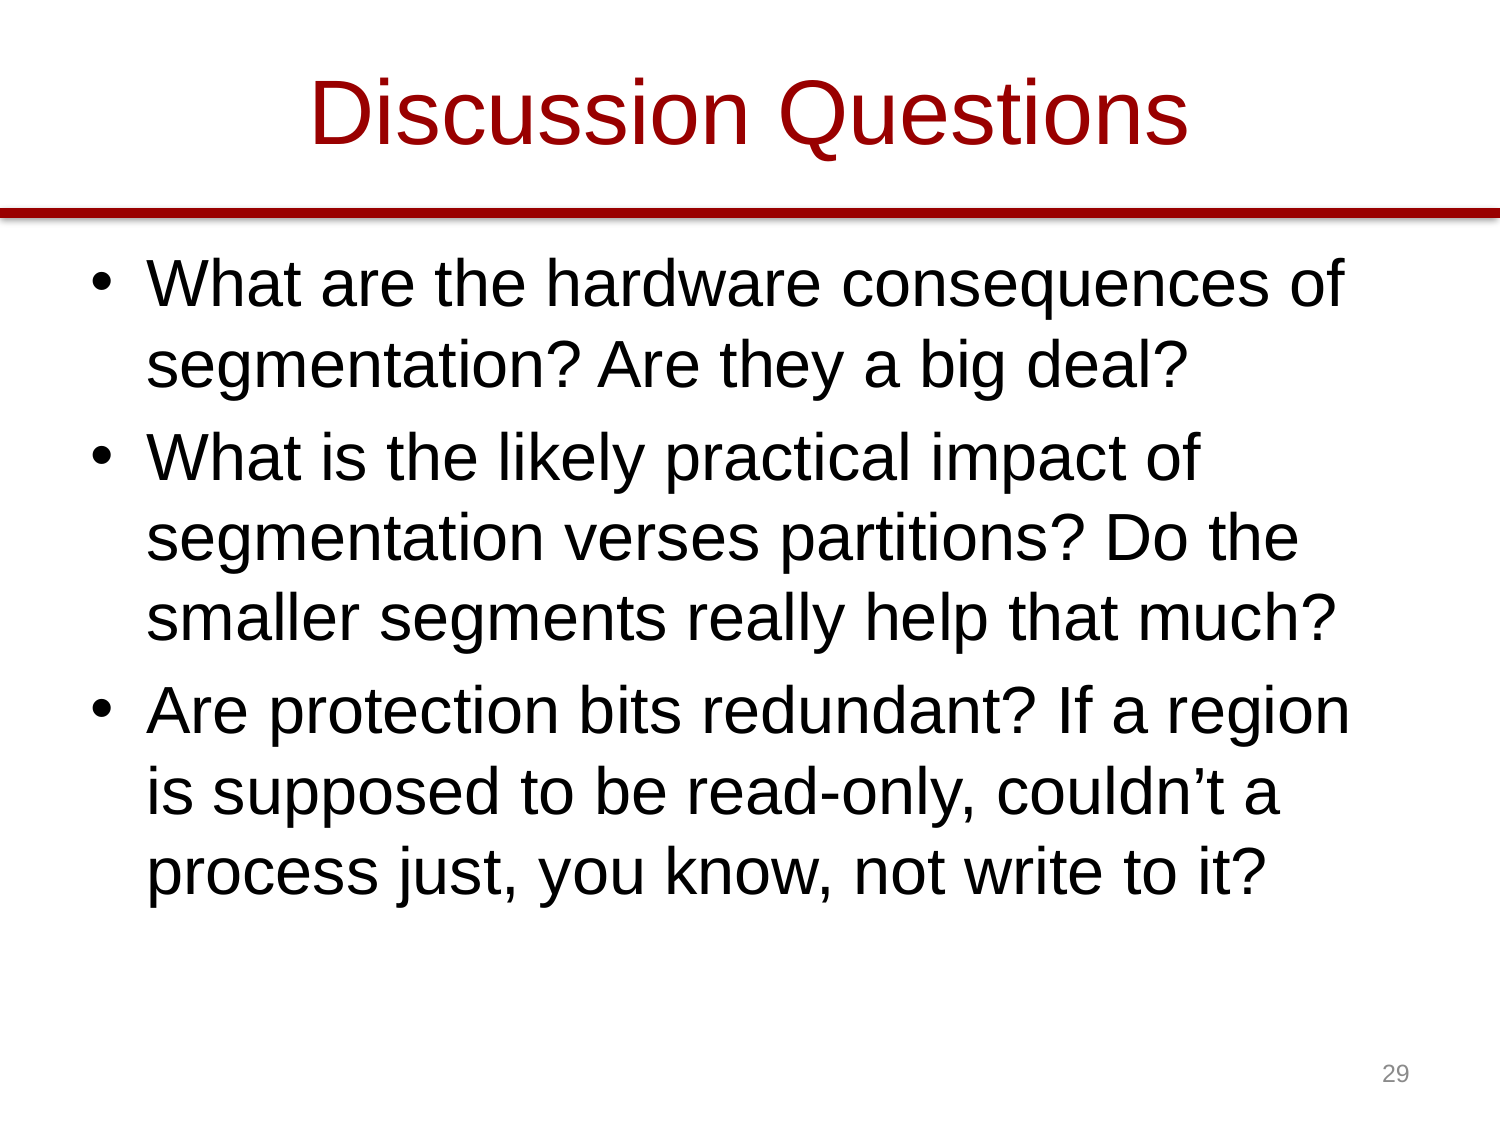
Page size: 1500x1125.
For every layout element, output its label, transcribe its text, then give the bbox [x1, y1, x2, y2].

slide_number 29 [1074, 1042, 1425, 1103]
title Discussion Questions [75, 13, 1425, 202]
list What are the hardware consequences of segmentation? Are they a big deal? What is the likely practical impact of segmentation verses partitions? Do the smaller segments really help that much? Are protection bits redundant? If a region is supposed to be read-only, couldn’t a process just, you know, not write to it? [75, 232, 1425, 1005]
